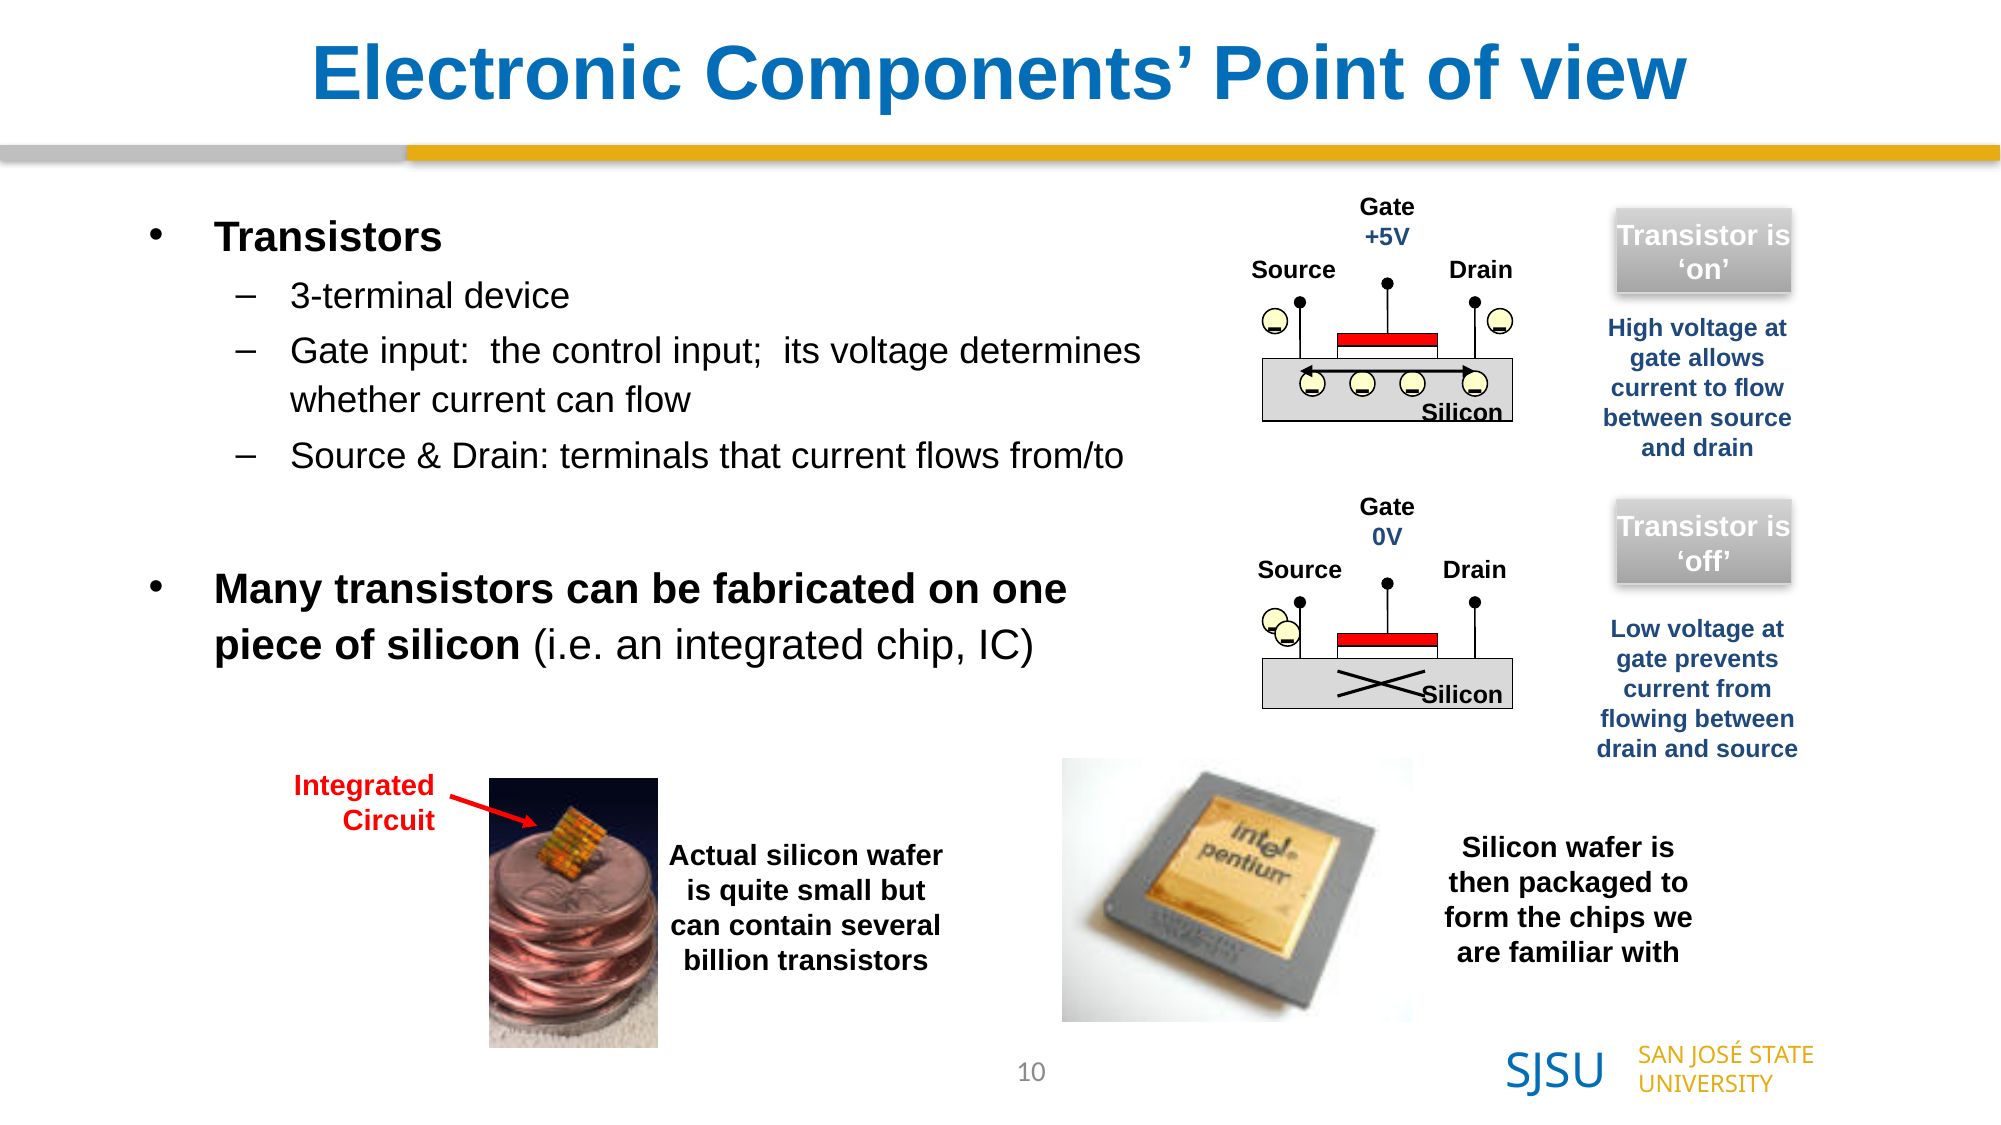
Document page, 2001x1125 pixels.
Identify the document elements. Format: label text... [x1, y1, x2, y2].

text_box [1313, 366, 1462, 371]
text_box - [1275, 621, 1294, 647]
text_box High voltage at gate allows current to flow between source and drain [1578, 304, 1817, 469]
text_box - [1400, 372, 1426, 388]
text_box - [1487, 308, 1513, 334]
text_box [1299, 583, 1476, 659]
text_box [1299, 366, 1475, 378]
text_box Actual silicon wafer is quite small but can contain several billion transistors [662, 829, 963, 984]
text_box [1420, 372, 1463, 388]
title Electronic Components’ Point of view [99, 11, 1900, 126]
text_box Transistor is ‘on’ [1616, 208, 1792, 294]
text_box Integrated Circuit [262, 758, 450, 844]
text_box Drain [1399, 246, 1563, 321]
text_box Silicon [1374, 671, 1550, 716]
text_box [1262, 358, 1374, 422]
text_box - [1262, 308, 1288, 334]
slide_number 10 [797, 1040, 1265, 1100]
text_box Gate 0V [1299, 483, 1475, 546]
text_box [1262, 658, 1513, 709]
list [488, 777, 658, 1049]
text_box Source [1212, 246, 1375, 321]
text_box - [1462, 371, 1488, 388]
text_box Silicon [1374, 388, 1550, 434]
text_box Source [1212, 546, 1388, 621]
text_box Silicon wafer is then packaged to form the chips we are familiar with [1416, 821, 1725, 976]
list Transistors 3-terminal device Gate input: the control input; its voltage determines whether current can flow Source & Drain: terminals that current flows from/to Many transistors can be fabricated on one piece of silicon (i.e. an integrated chip, IC) [133, 196, 1175, 684]
text_box Drain [1388, 546, 1563, 621]
text_box - [1262, 621, 1283, 634]
text_box Transistor is ‘off’ [1616, 499, 1792, 585]
text_box [1467, 358, 1513, 388]
text_box - [1299, 372, 1325, 397]
text_box Gate +5V [1299, 183, 1475, 259]
picture [1062, 758, 1413, 1022]
text_box [1370, 372, 1405, 388]
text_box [1299, 283, 1476, 359]
text_box - [1350, 372, 1375, 397]
text_box Low voltage at gate prevents current from flowing between drain and source [1578, 605, 1817, 770]
